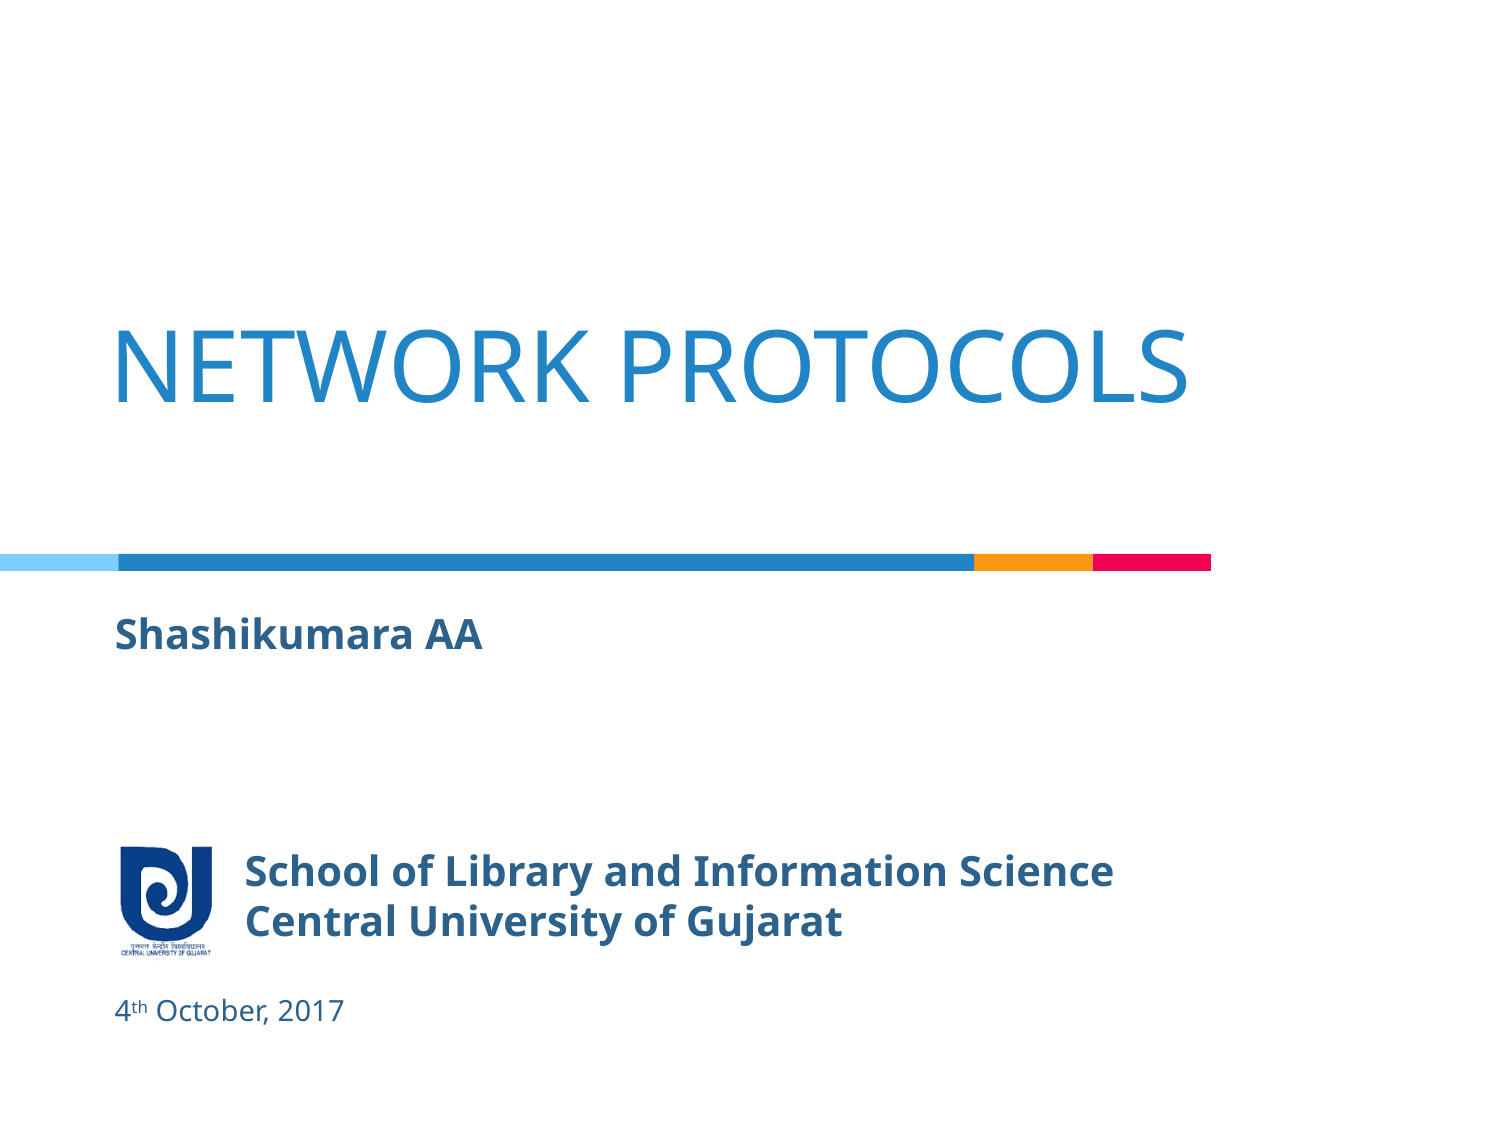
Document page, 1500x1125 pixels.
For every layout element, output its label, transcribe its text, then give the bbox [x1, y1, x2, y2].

text_box Shashikumara AA [99, 600, 1325, 713]
text_box 4th October, 2017 [99, 985, 360, 1035]
text_box School of Library and Information Science Central University of Gujarat [229, 837, 1335, 965]
picture [110, 838, 224, 965]
title NETWORK PROTOCOLS [94, 287, 1213, 542]
